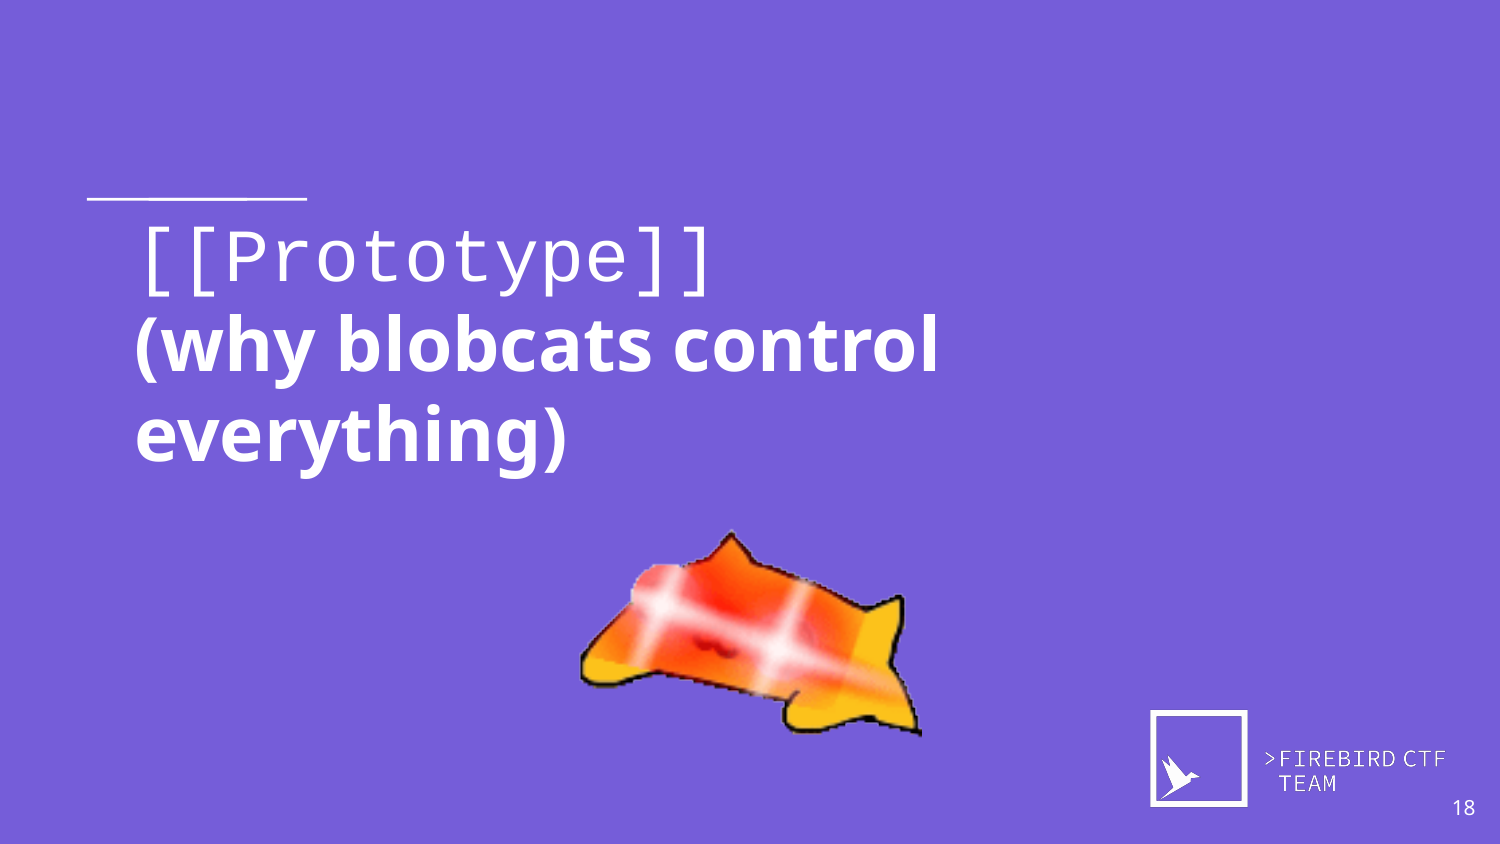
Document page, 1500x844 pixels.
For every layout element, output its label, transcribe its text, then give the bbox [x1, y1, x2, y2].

slide_number 18 [1400, 779, 1491, 844]
title [[Prototype]] (why blobcats control everything) [119, 216, 1381, 466]
picture [1120, 698, 1475, 819]
picture [578, 465, 922, 810]
